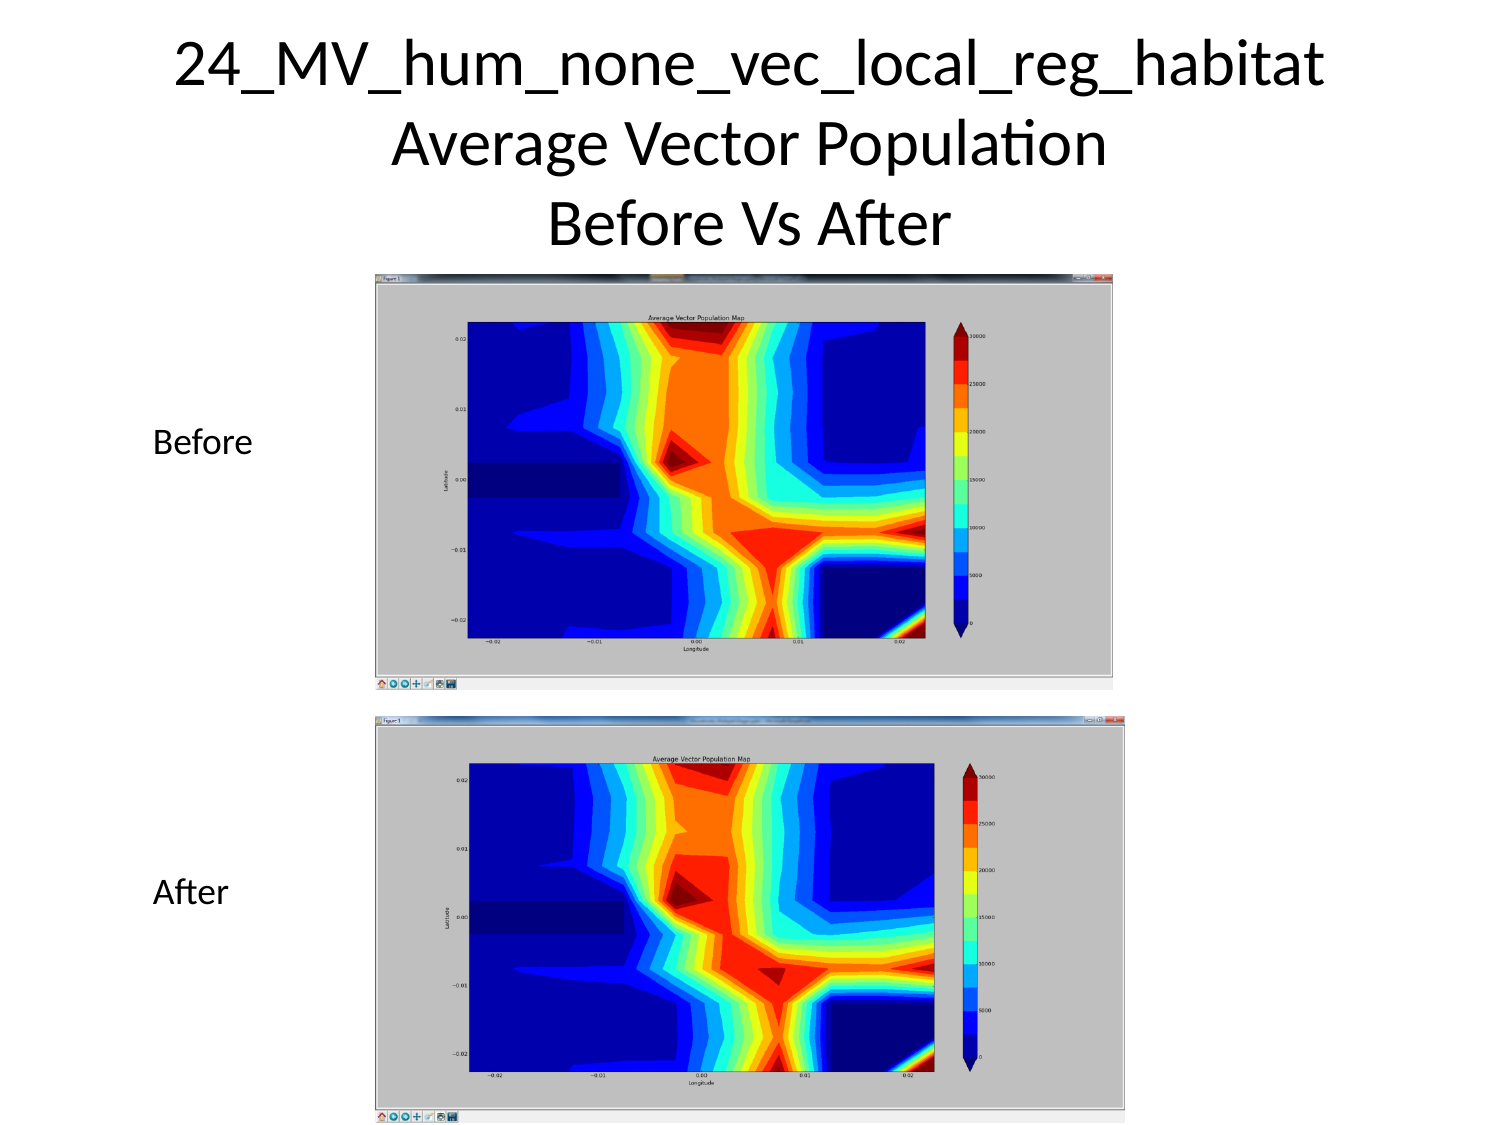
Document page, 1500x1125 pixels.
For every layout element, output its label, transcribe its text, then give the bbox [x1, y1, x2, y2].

text_box Before After [138, 409, 269, 920]
picture [374, 716, 1126, 1124]
title 24_MV_hum_none_vec_local_reg_habitat Average Vector Population Before Vs After [75, 45, 1425, 233]
picture [374, 274, 1113, 691]
